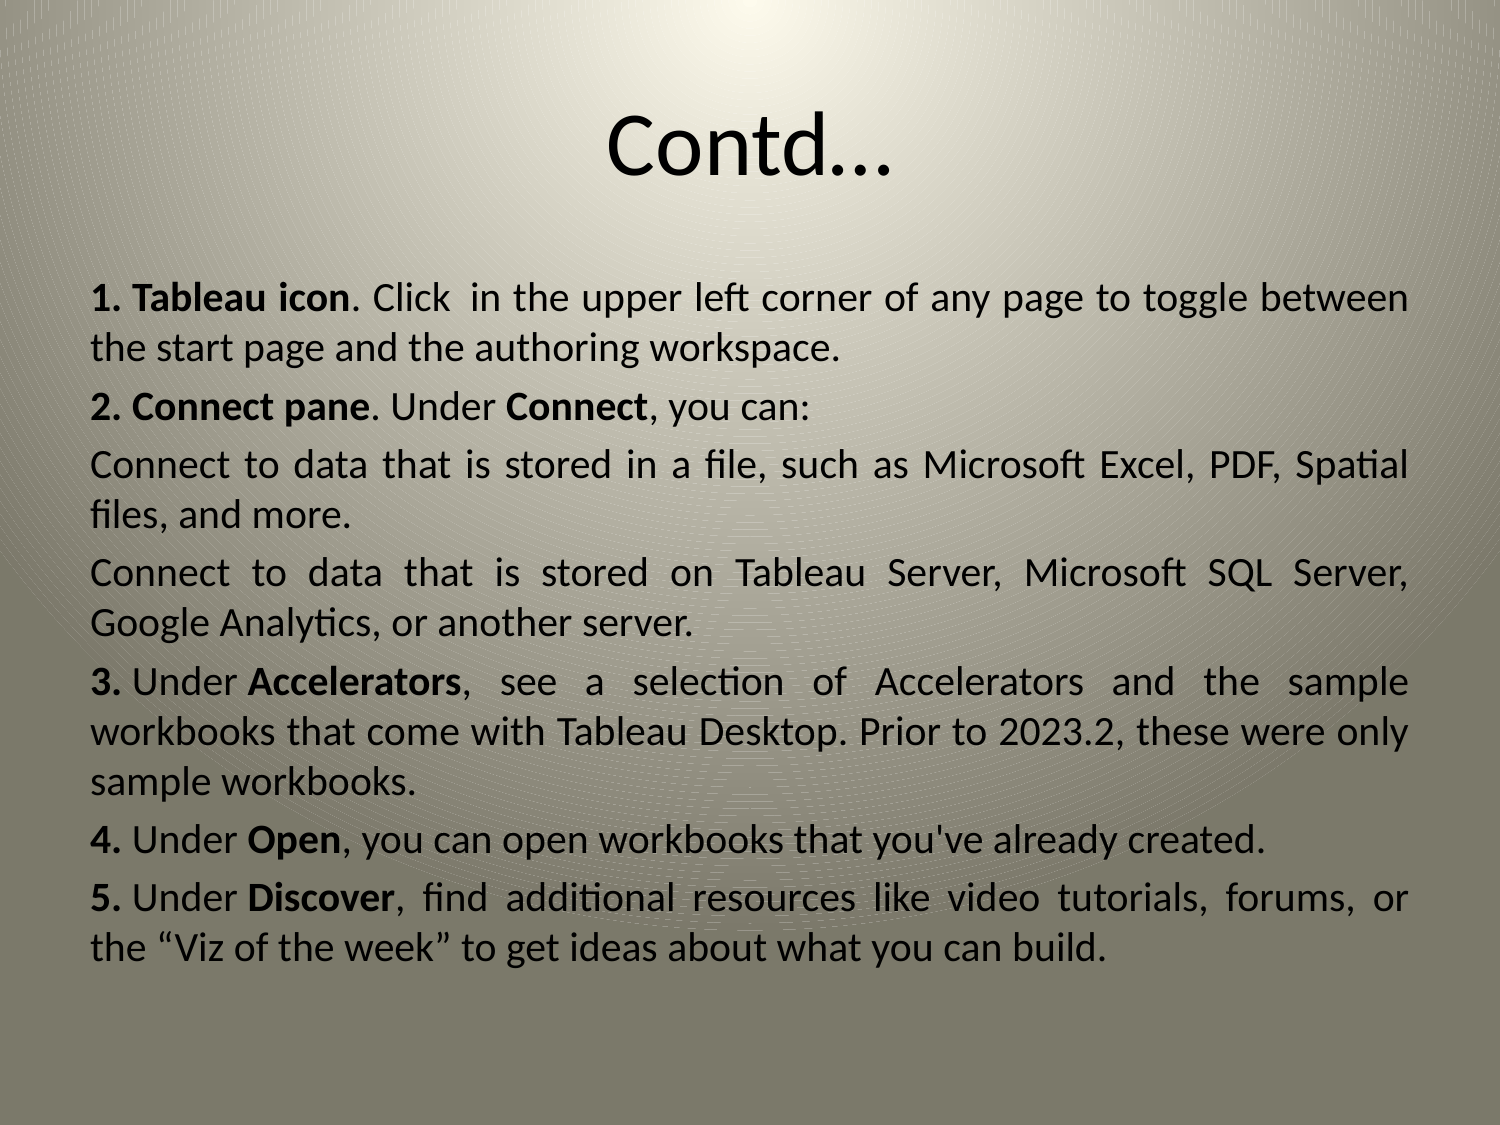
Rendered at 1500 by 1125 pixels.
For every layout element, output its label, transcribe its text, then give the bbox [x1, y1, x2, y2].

list 1. Tableau icon. Click in the upper left corner of any page to toggle between the start page and the authoring workspace. 2. Connect pane. Under Connect, you can: Connect to data that is stored in a file, such as Microsoft Excel, PDF, Spatial files, and more. Connect to data that is stored on Tableau Server, Microsoft SQL Server, Google Analytics, or another server. 3. Under Accelerators, see a selection of Accelerators and the sample workbooks that come with Tableau Desktop. Prior to 2023.2, these were only sample workbooks. 4. Under Open, you can open workbooks that you've already created. 5. Under Discover, find additional resources like video tutorials, forums, or the “Viz of the week” to get ideas about what you can build. [75, 262, 1425, 1005]
title Contd… [75, 45, 1425, 233]
